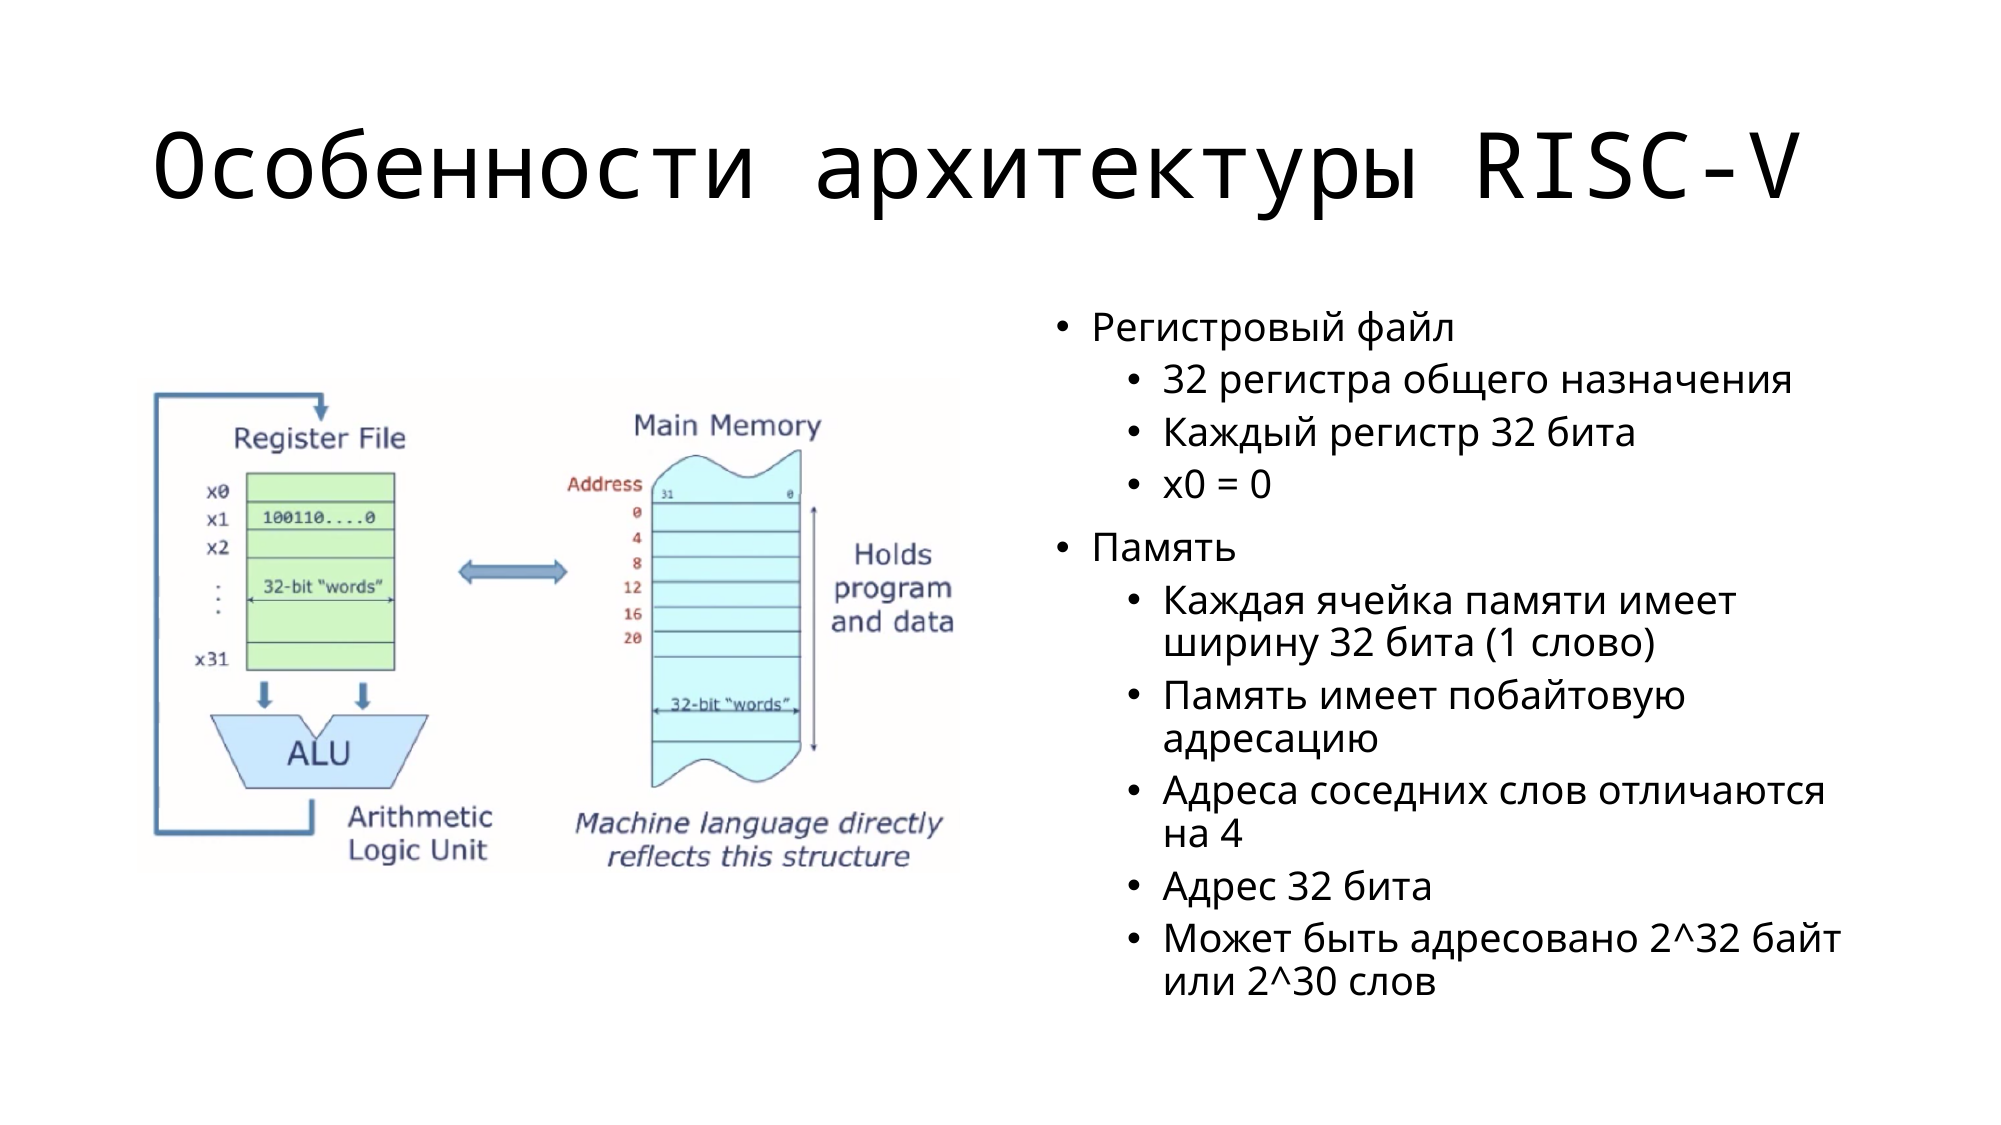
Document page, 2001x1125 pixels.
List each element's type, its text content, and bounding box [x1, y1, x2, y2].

title Особенности архитектуры RISC-V [137, 59, 1863, 278]
picture [137, 378, 960, 873]
list Регистровый файл 32 регистра общего назначения Каждый регистр 32 бита x0 = 0 Память Каждая ячейка памяти имеет ширину 32 бита (1 слово) Память имеет побайтовую адресацию Адреса соседних слов отличаются на 4 Адрес 32 бита Может быть адресовано 2^32 байт или 2^30 слов [1040, 299, 1863, 1014]
